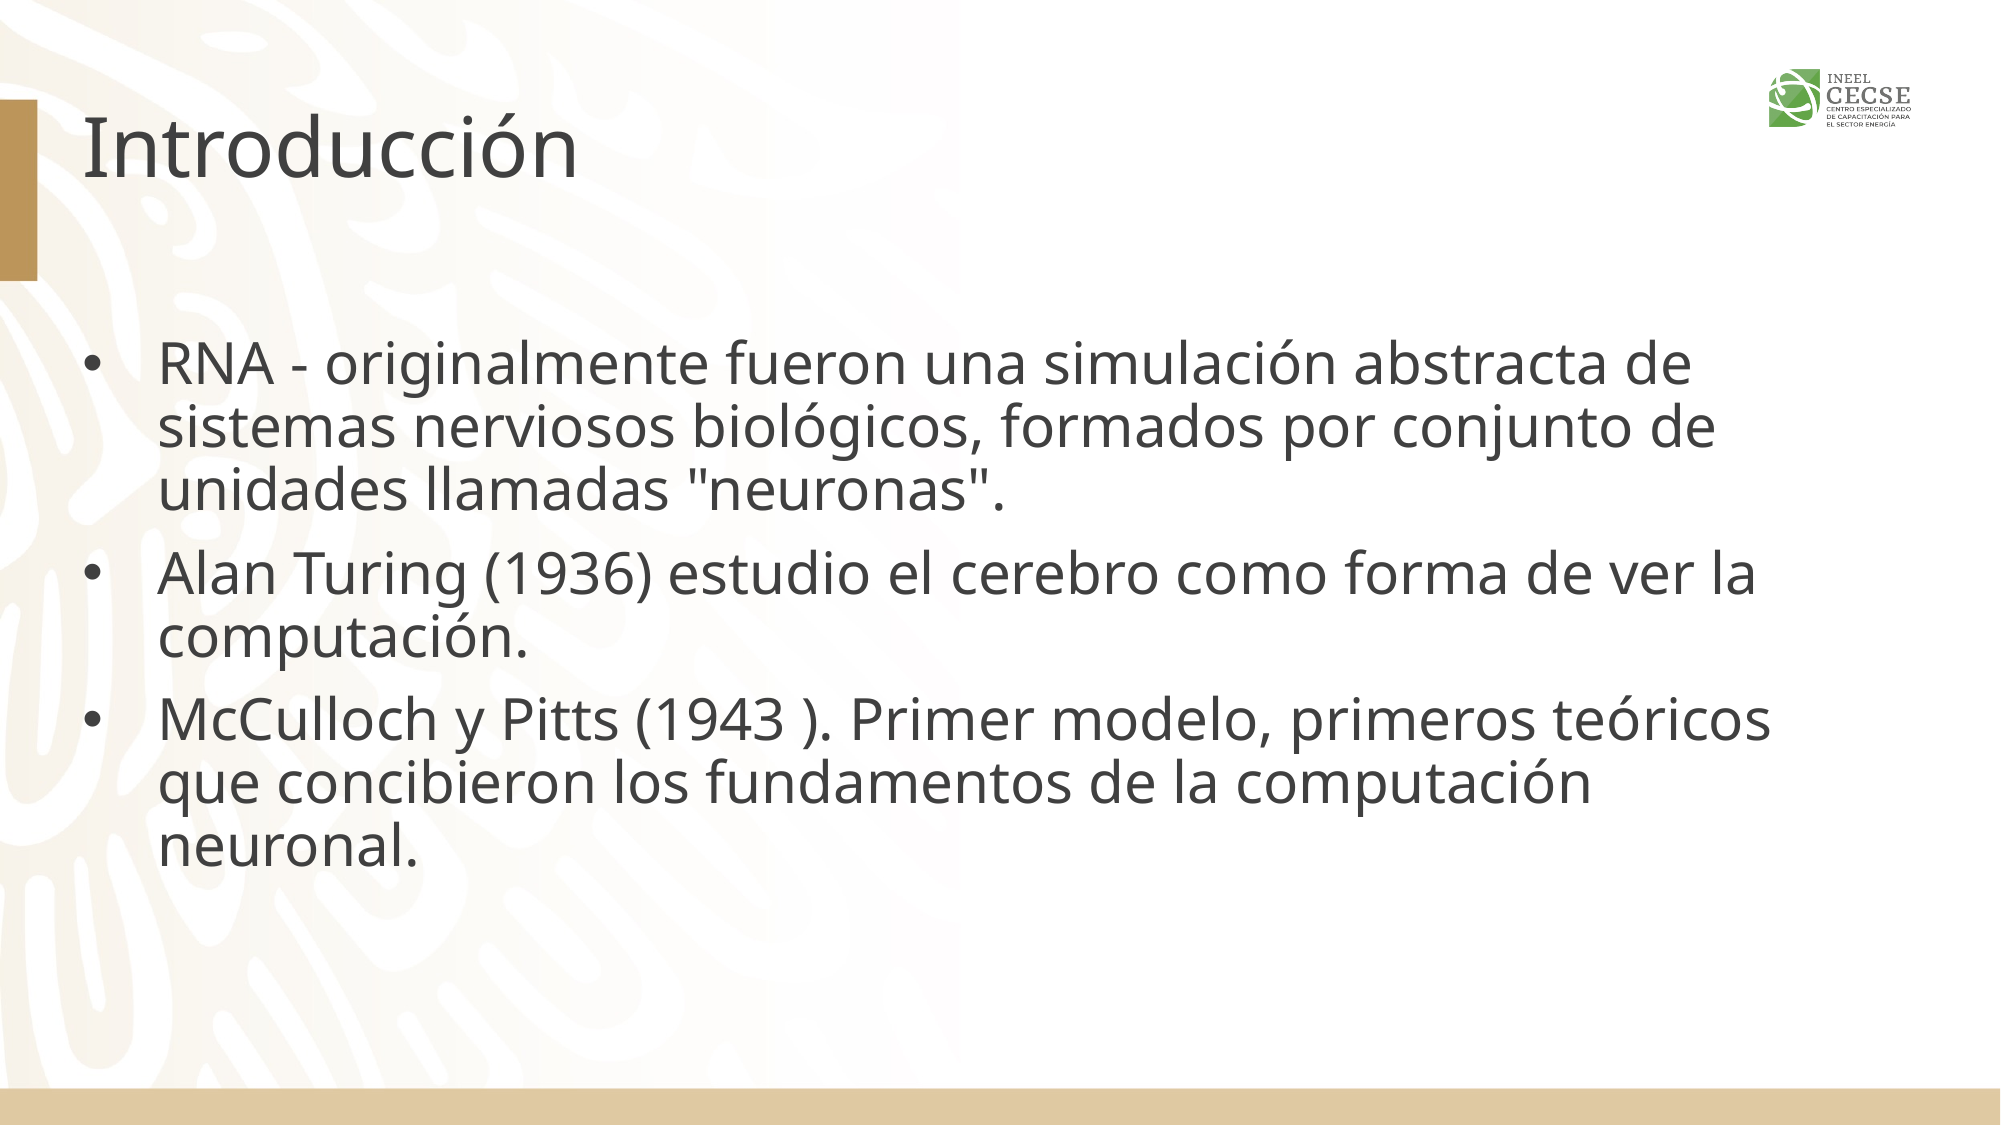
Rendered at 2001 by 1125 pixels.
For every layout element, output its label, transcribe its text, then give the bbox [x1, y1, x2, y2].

list RNA - originalmente fueron una simulación abstracta de sistemas nerviosos biológicos, formados por conjunto de unidades llamadas "neuronas". Alan Turing (1936) estudio el cerebro como forma de ver la computación. McCulloch y Pitts (1943 ). Primer modelo, primeros teóricos que concibieron los fundamentos de la computación neuronal. [67, 326, 1863, 954]
title Introducción [67, 98, 1543, 282]
picture [0, 0, 2001, 1125]
